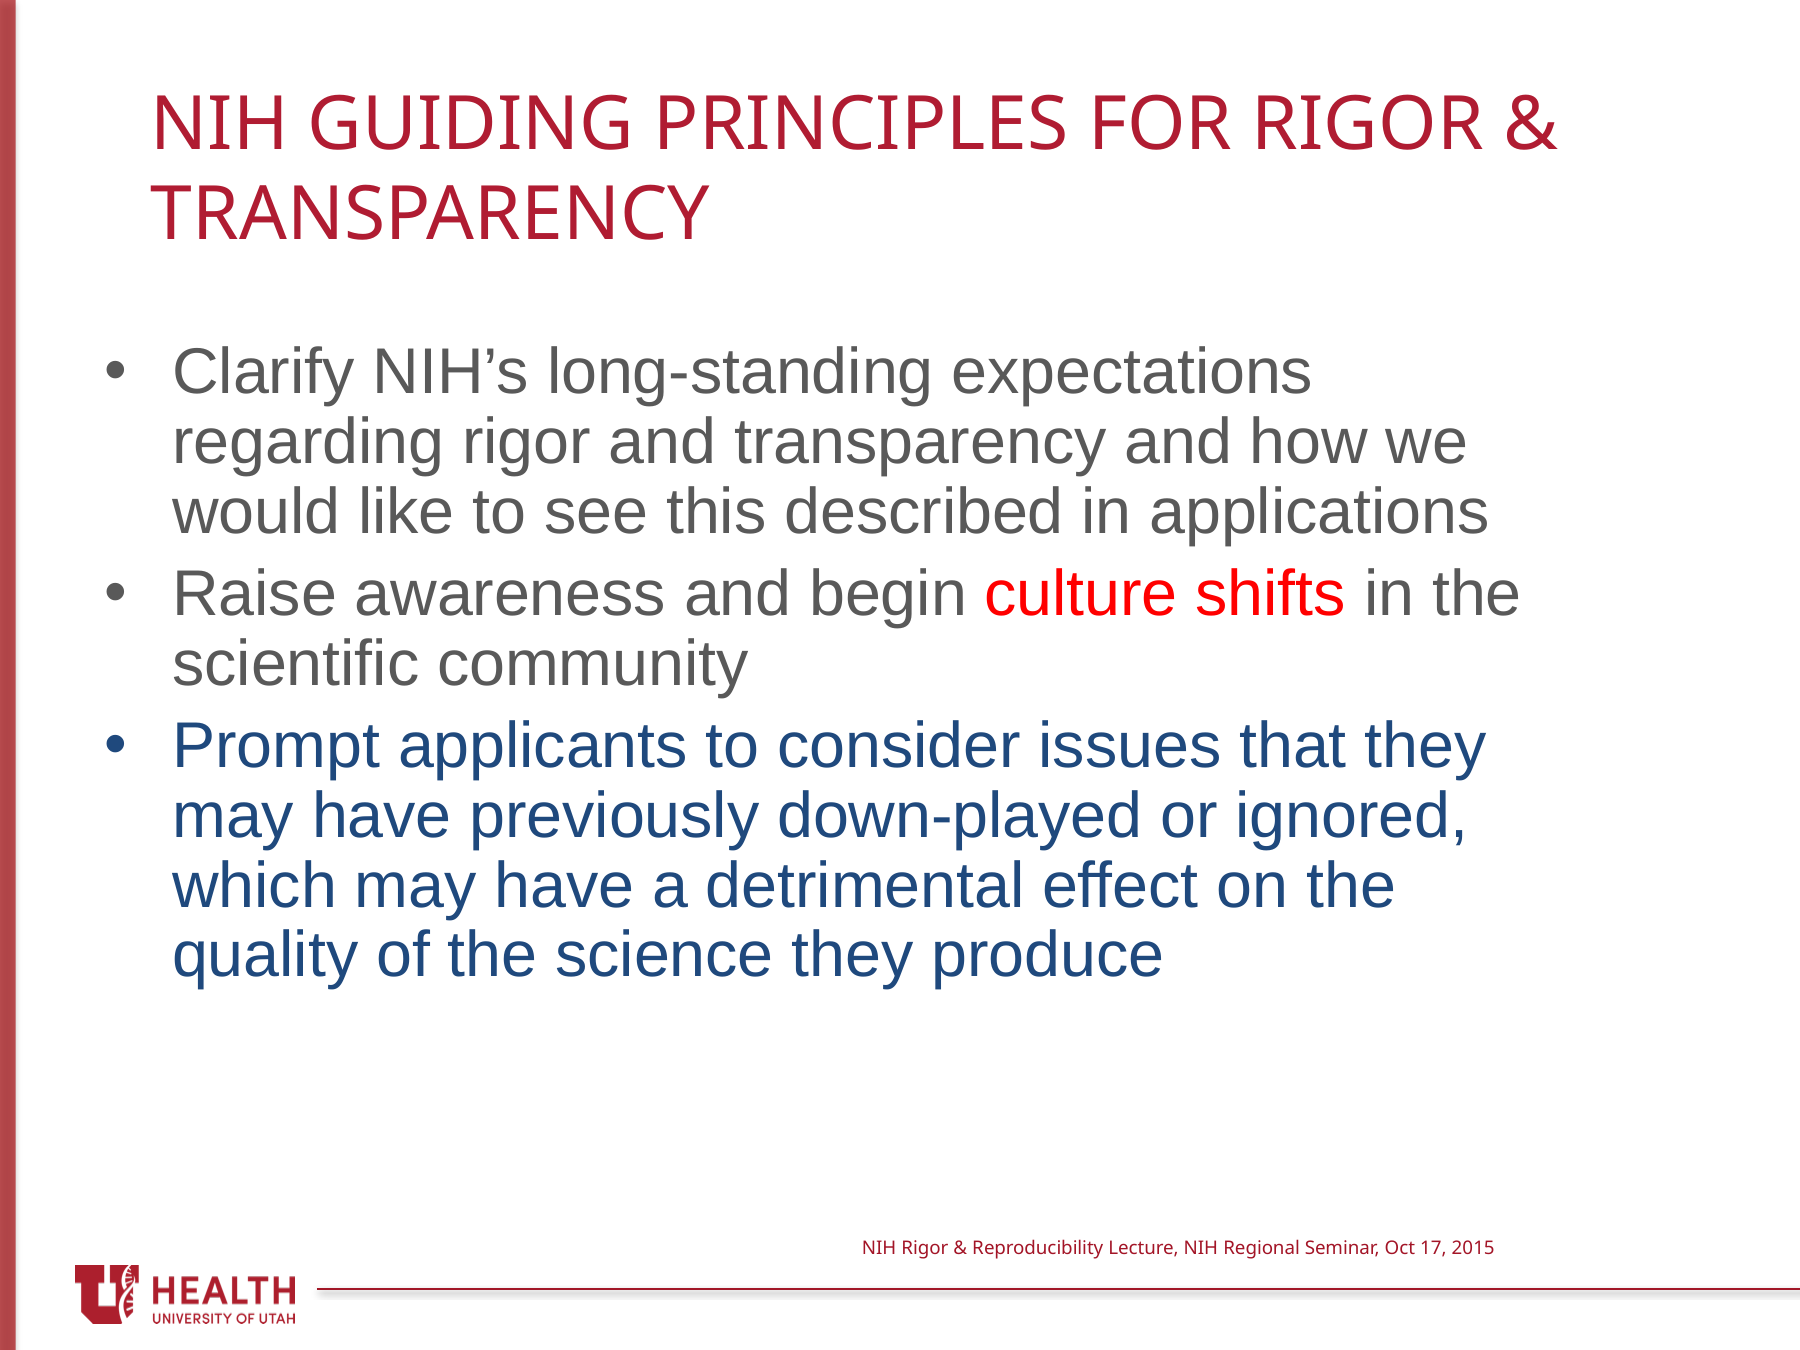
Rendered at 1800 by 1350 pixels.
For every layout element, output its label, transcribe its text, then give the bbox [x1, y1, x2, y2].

list NIH Rigor & Reproducibility Lecture, NIH Regional Seminar, Oct 17, 2015 [847, 1228, 1800, 1289]
title NIH Guiding Principles for Rigor & Transparency [135, 67, 1730, 176]
picture [75, 1265, 295, 1324]
list Clarify NIH’s long-standing expectations regarding rigor and transparency and how we would like to see this described in applications Raise awareness and begin culture shifts in the scientific community Prompt applicants to consider issues that they may have previously down-played or ignored, which may have a detrimental effect on the quality of the science they produce [89, 330, 1565, 1185]
